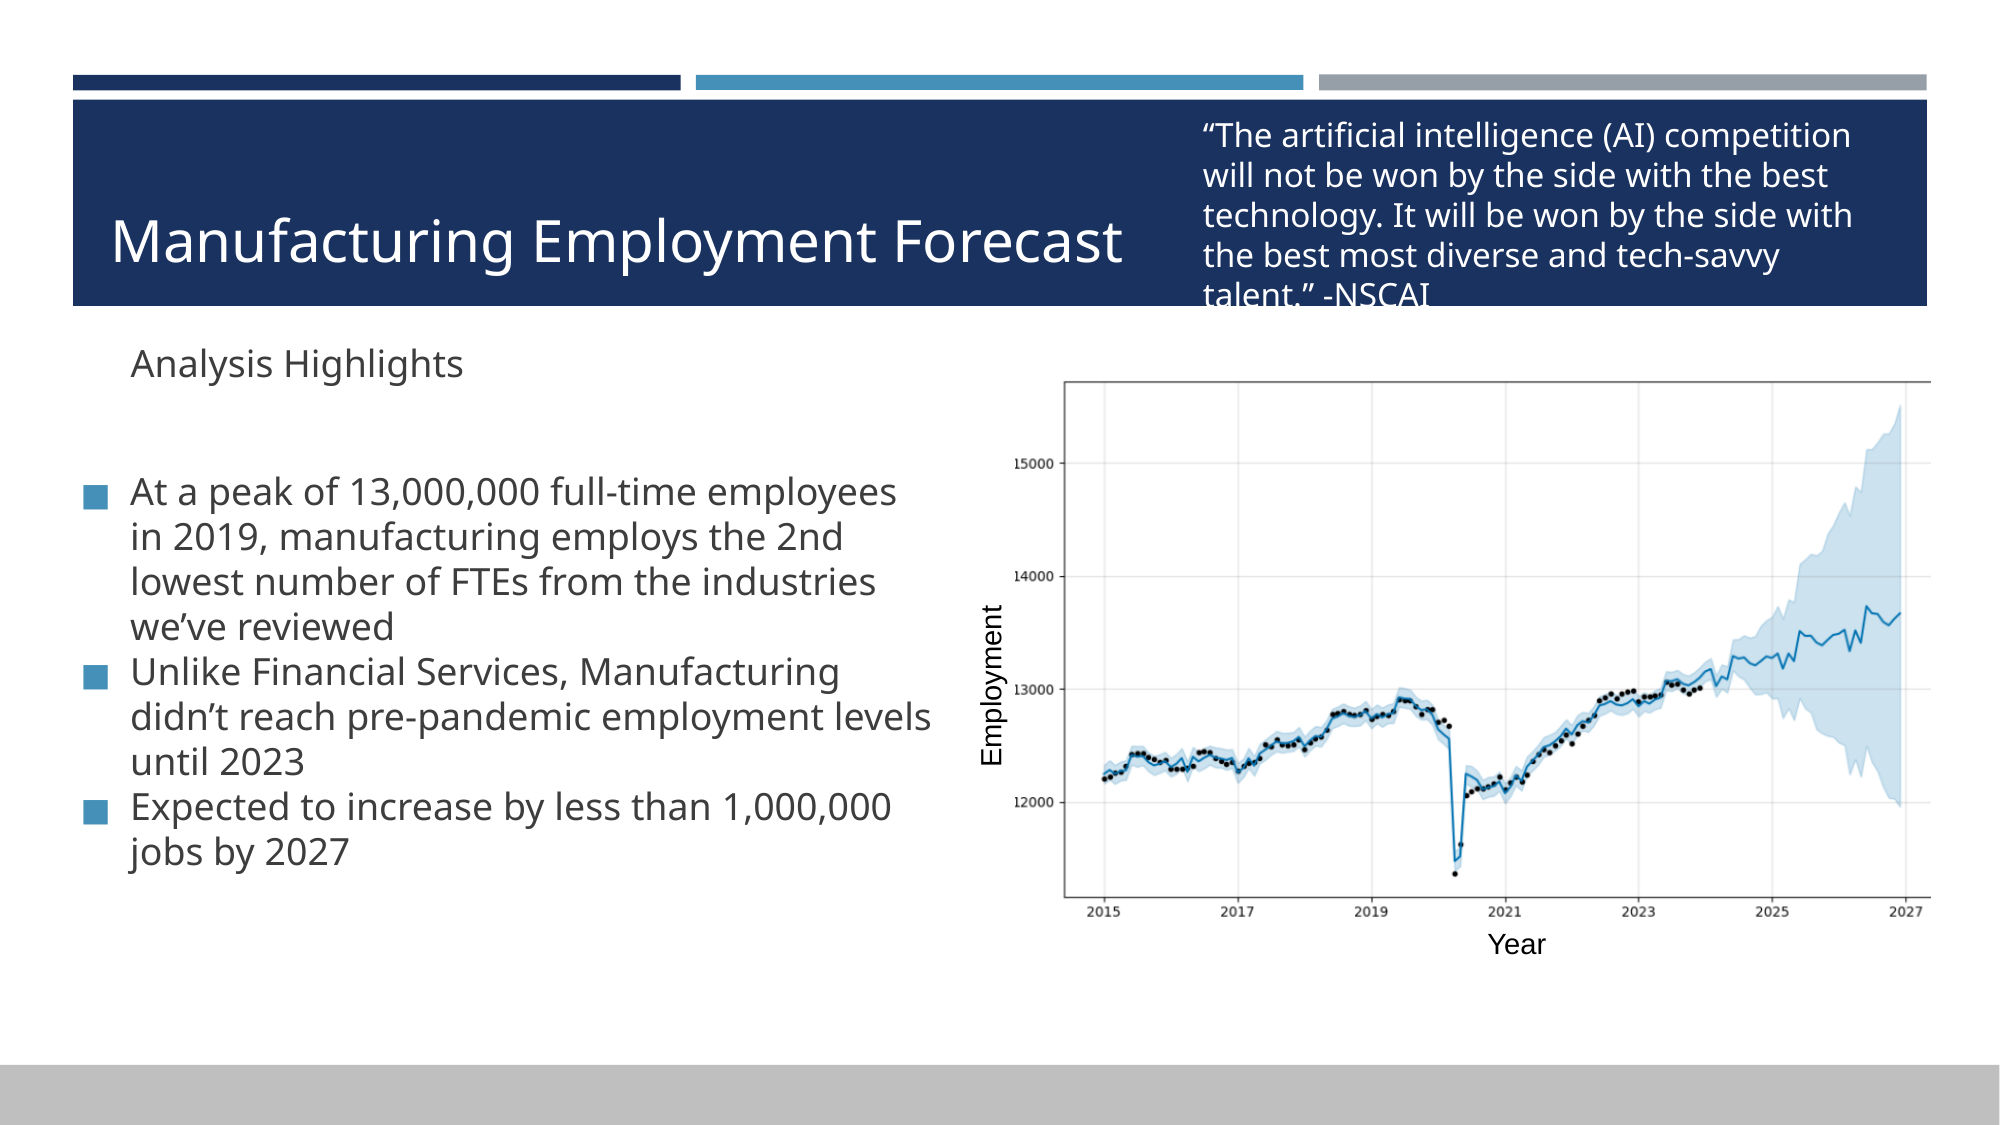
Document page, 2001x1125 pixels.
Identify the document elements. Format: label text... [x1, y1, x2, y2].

text_box Employment [964, 557, 1009, 783]
list At a peak of 13,000,000 full-time employees in 2019, manufacturing employs the 2nd lowest number of FTEs from the industries we’ve reviewed Unlike Financial Services, Manufacturing didn’t reach pre-pandemic employment levels until 2023 Expected to increase by less than 1,000,000 jobs by 2027 [65, 372, 955, 969]
text_box “The artificial intelligence (AI) competition will not be won by the side with the best technology. It will be won by the side with the best most diverse and tech-savvy talent.” -NSCAI [1187, 106, 1913, 322]
picture [1014, 379, 1931, 924]
title Manufacturing Employment Forecast [95, 119, 1187, 282]
text_box Year [1472, 932, 1698, 968]
list Analysis Highlights [95, 325, 927, 399]
